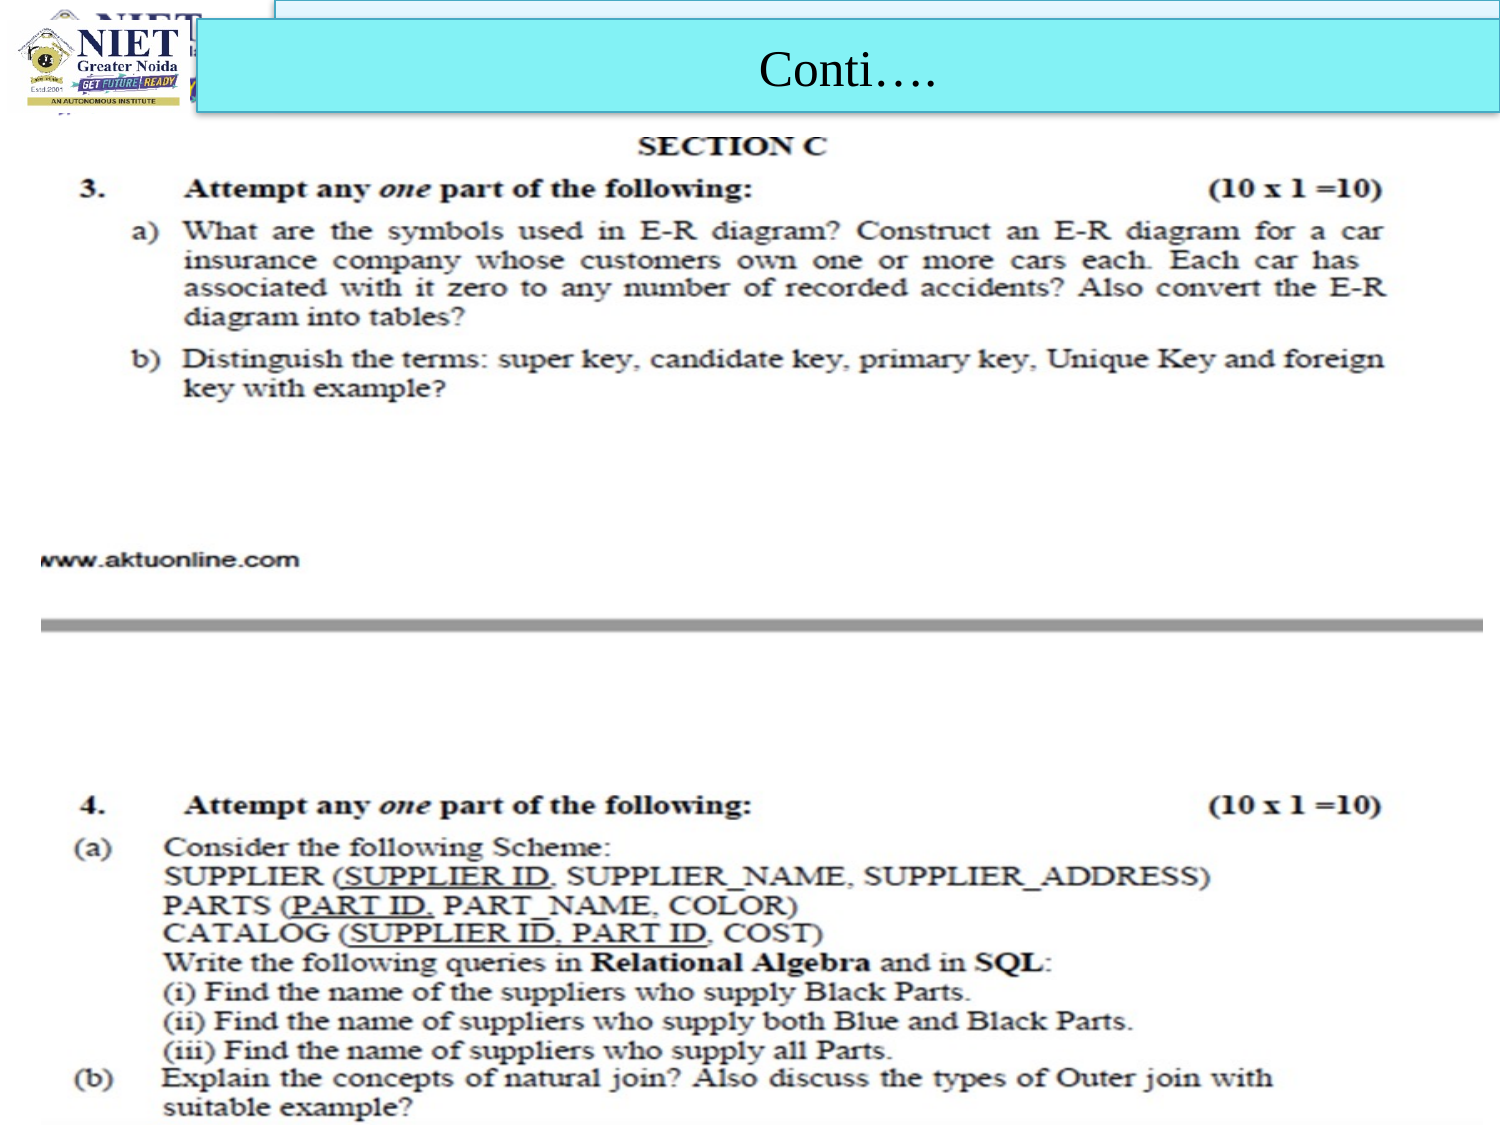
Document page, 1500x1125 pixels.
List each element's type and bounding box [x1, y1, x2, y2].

picture [41, 136, 1483, 1125]
picture [4, 0, 238, 125]
text_box [7, 18, 1500, 113]
